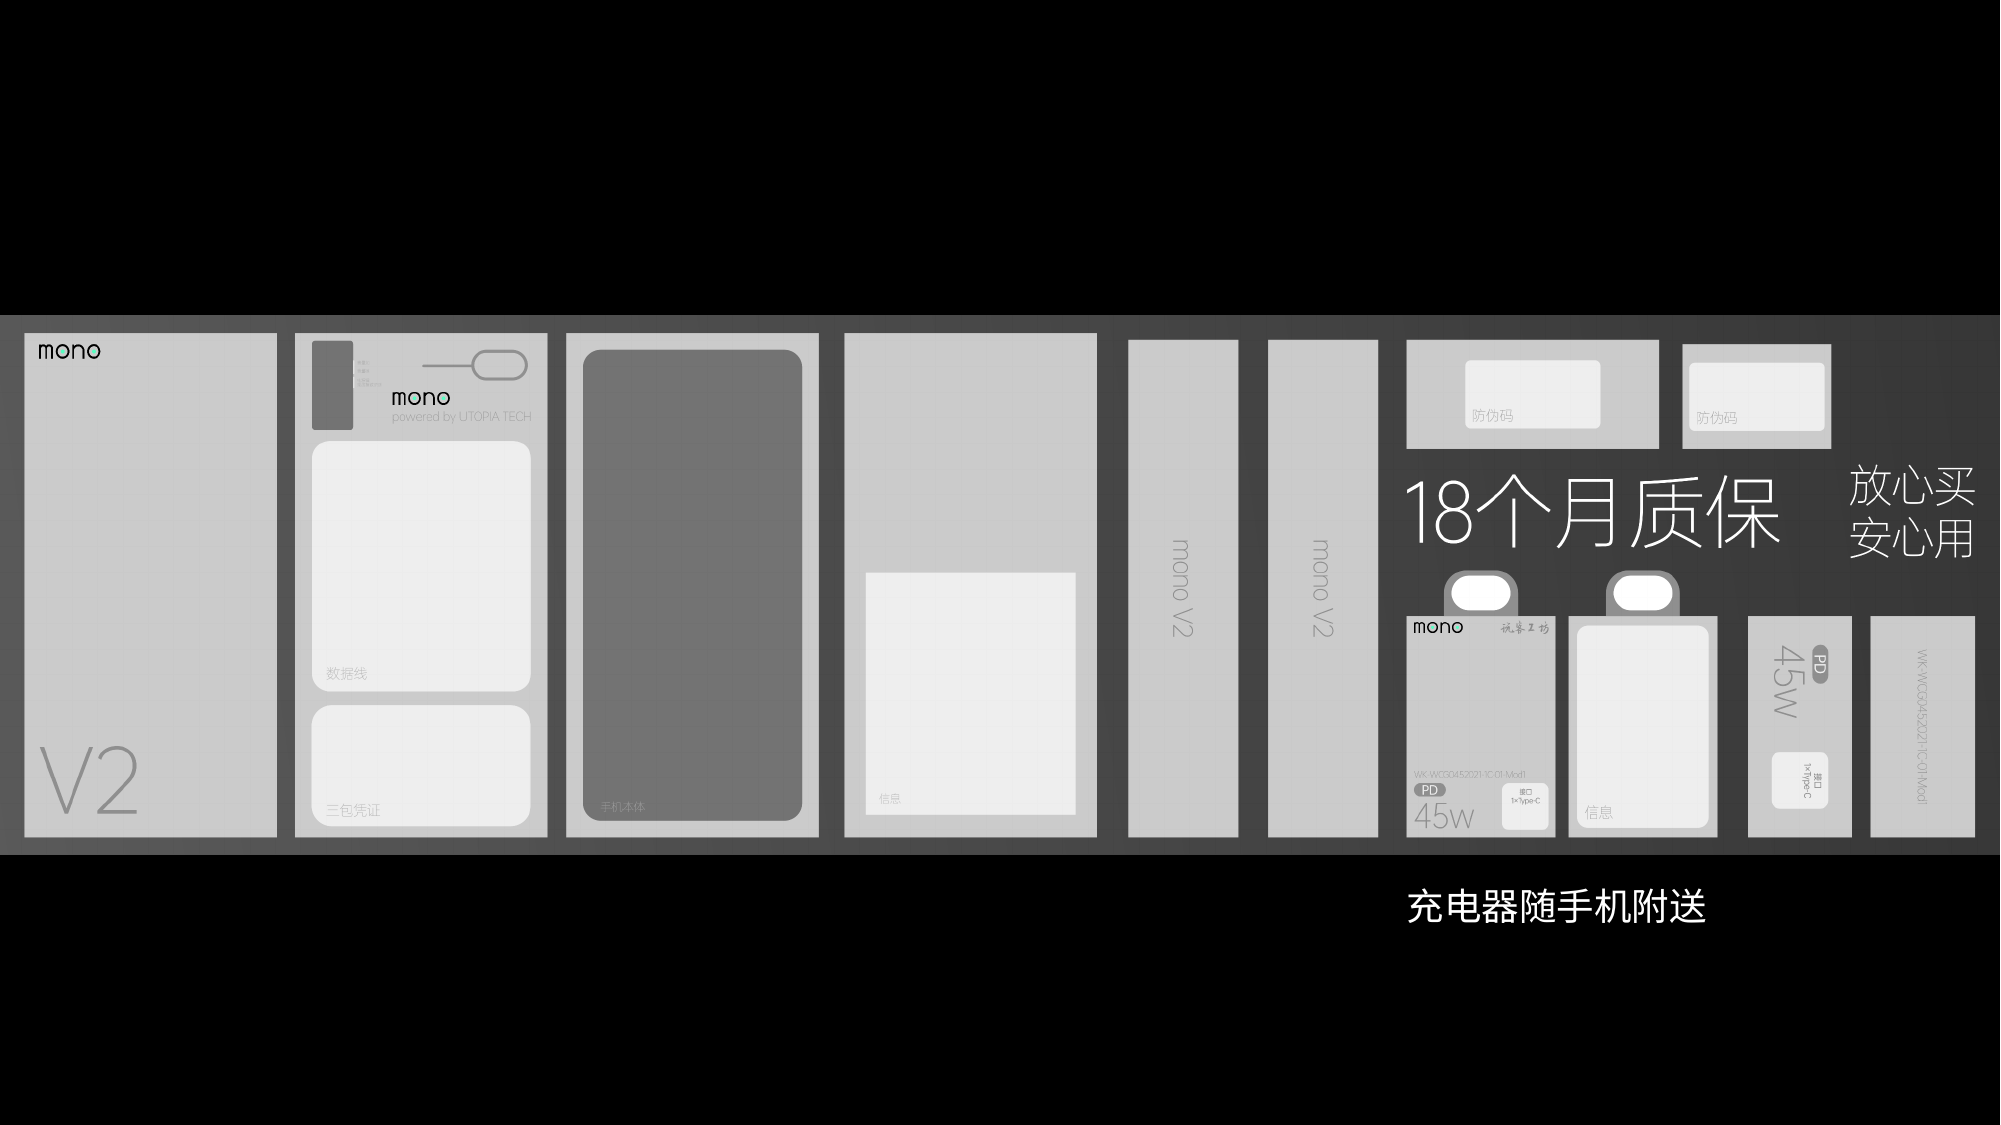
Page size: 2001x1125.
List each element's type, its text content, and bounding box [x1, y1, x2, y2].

picture [0, 315, 2000, 855]
text_box 充电器随手机附送 [1391, 875, 1746, 936]
